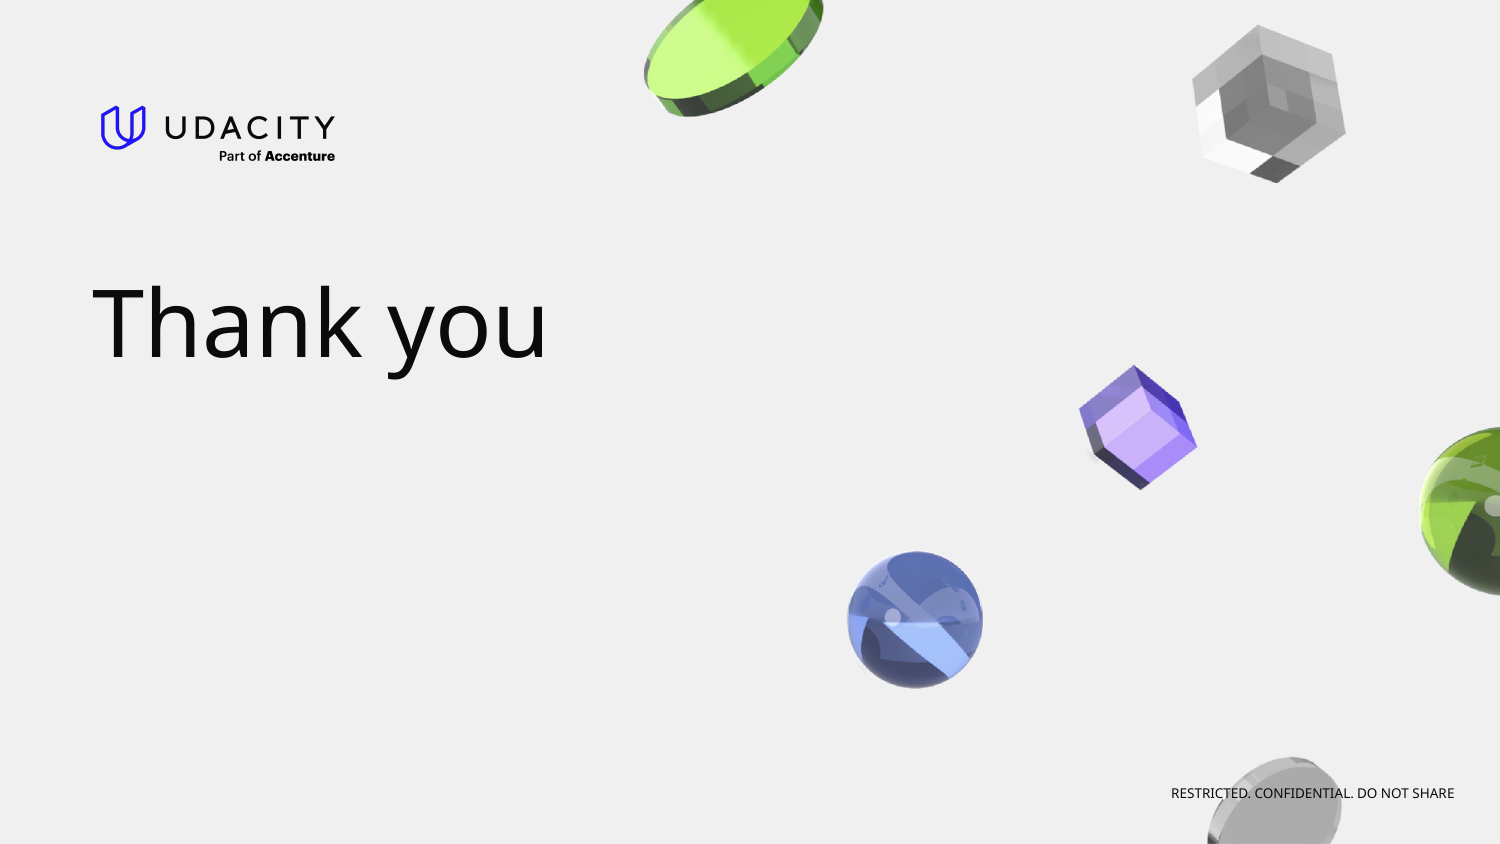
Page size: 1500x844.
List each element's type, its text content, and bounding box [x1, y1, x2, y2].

picture [0, 0, 1500, 844]
title Thank you [92, 218, 1111, 422]
